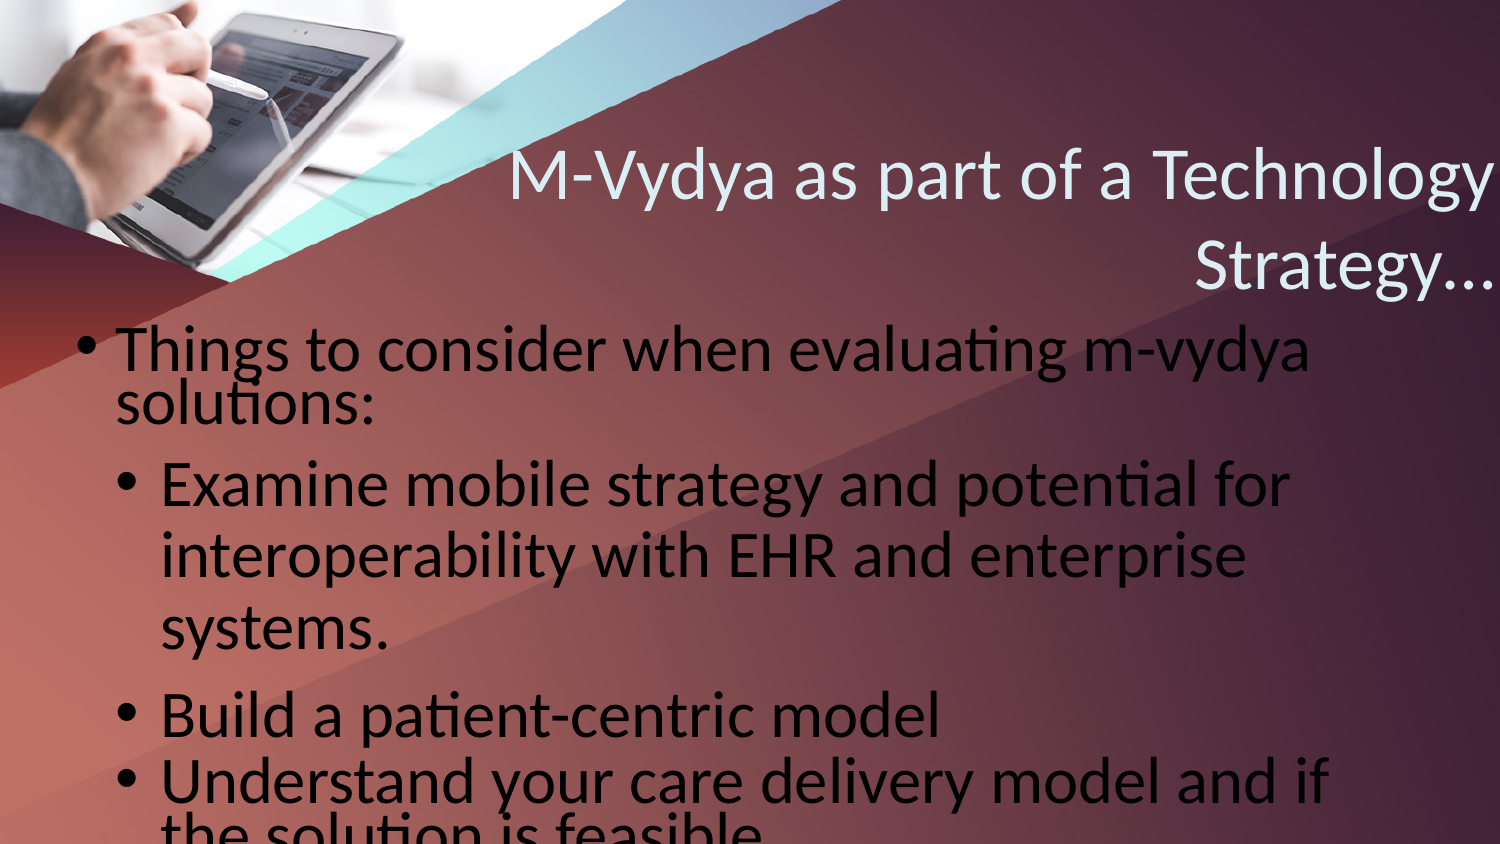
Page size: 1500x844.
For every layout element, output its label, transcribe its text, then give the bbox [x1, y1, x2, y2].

list Things to consider when evaluating m-vydya solutions: Examine mobile strategy and potential for interoperability with EHR and enterprise systems. Build a patient-centric model Understand your care delivery model and if the solution is feasible [75, 321, 1428, 844]
picture [0, 0, 1500, 844]
title M-Vydya as part of a Technology Strategy… [247, 122, 1496, 305]
